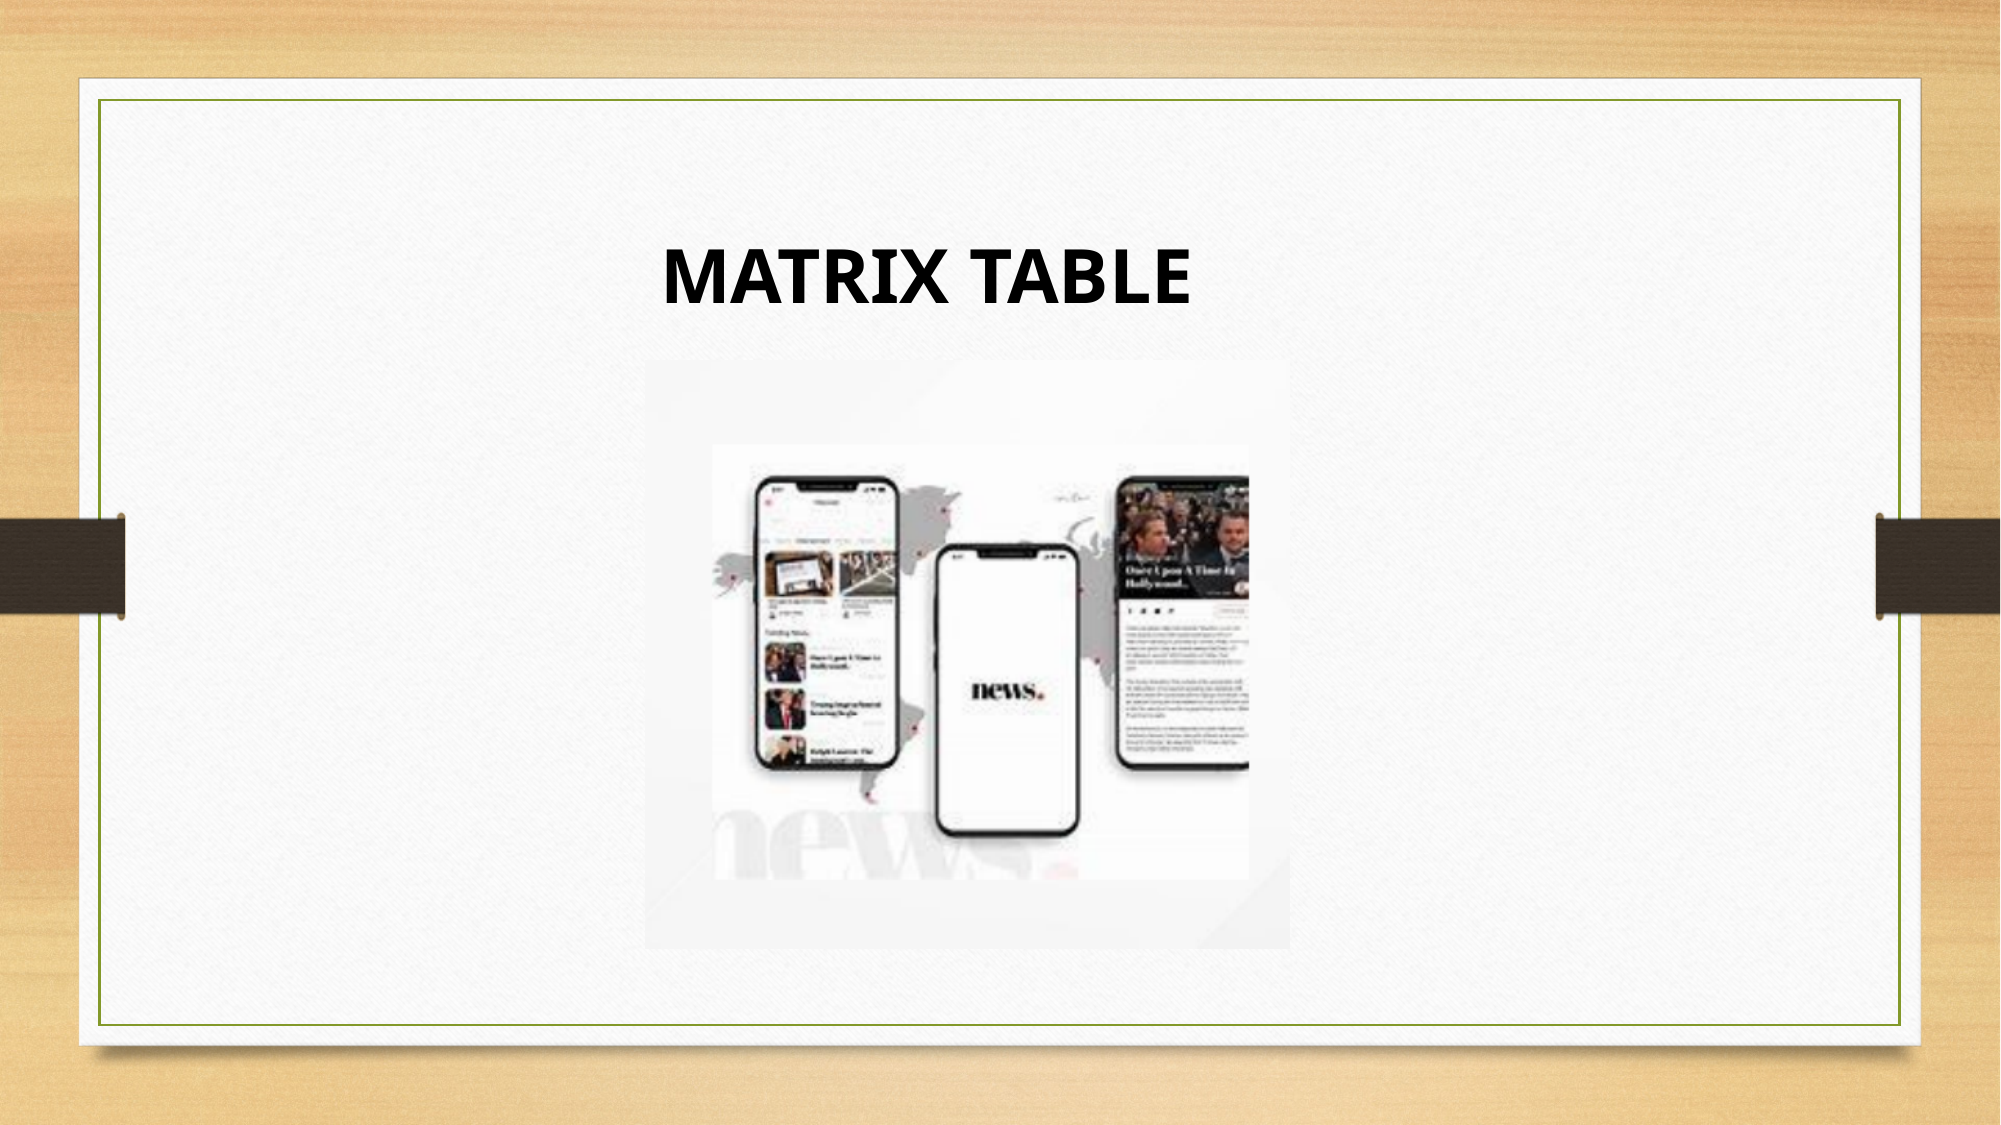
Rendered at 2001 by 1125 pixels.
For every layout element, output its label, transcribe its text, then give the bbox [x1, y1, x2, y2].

text_box MATRIX TABLE [645, 220, 1646, 326]
picture [0, 0, 2001, 1125]
